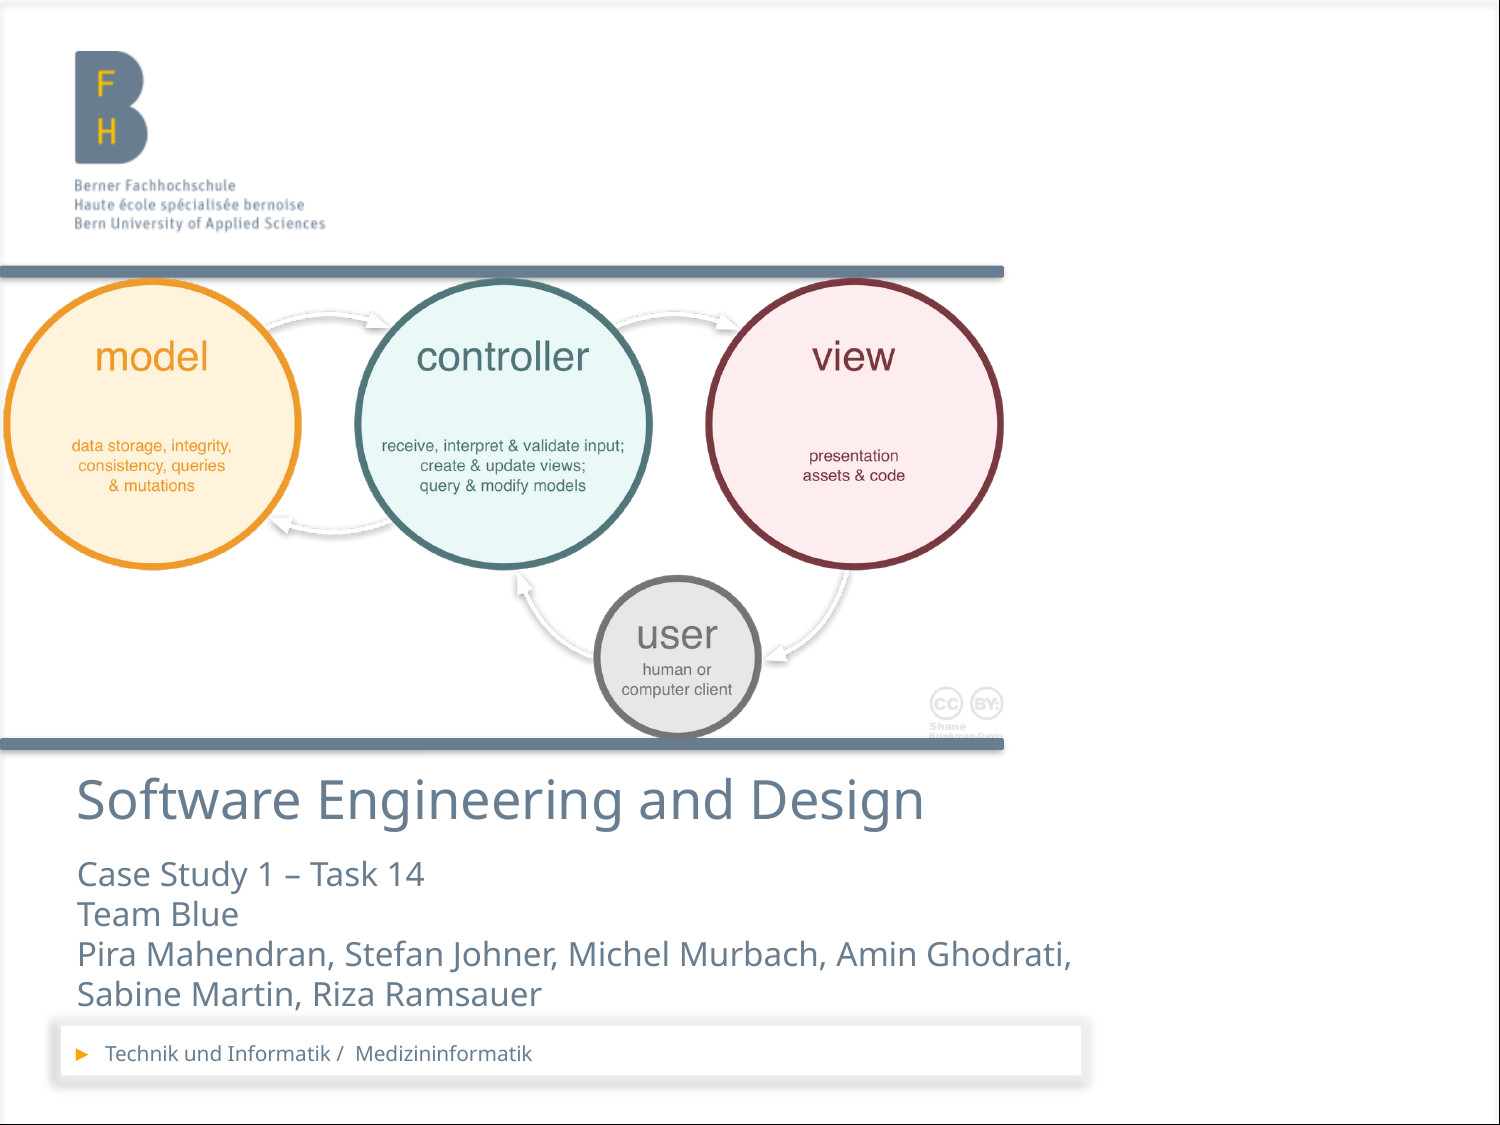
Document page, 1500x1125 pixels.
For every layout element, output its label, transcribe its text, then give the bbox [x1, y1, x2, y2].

picture [0, 277, 1005, 739]
subtitle Case Study 1 – Task 14 Team Blue Pira Mahendran, Stefan Johner, Michel Murbach, Amin Ghodrati, Sabine Martin, Riza Ramsauer [76, 845, 1190, 979]
list Technik und Informatik / Medizininformatik [75, 1033, 1190, 1076]
picture [74, 51, 326, 233]
title Software Engineering and Design [76, 758, 1397, 846]
